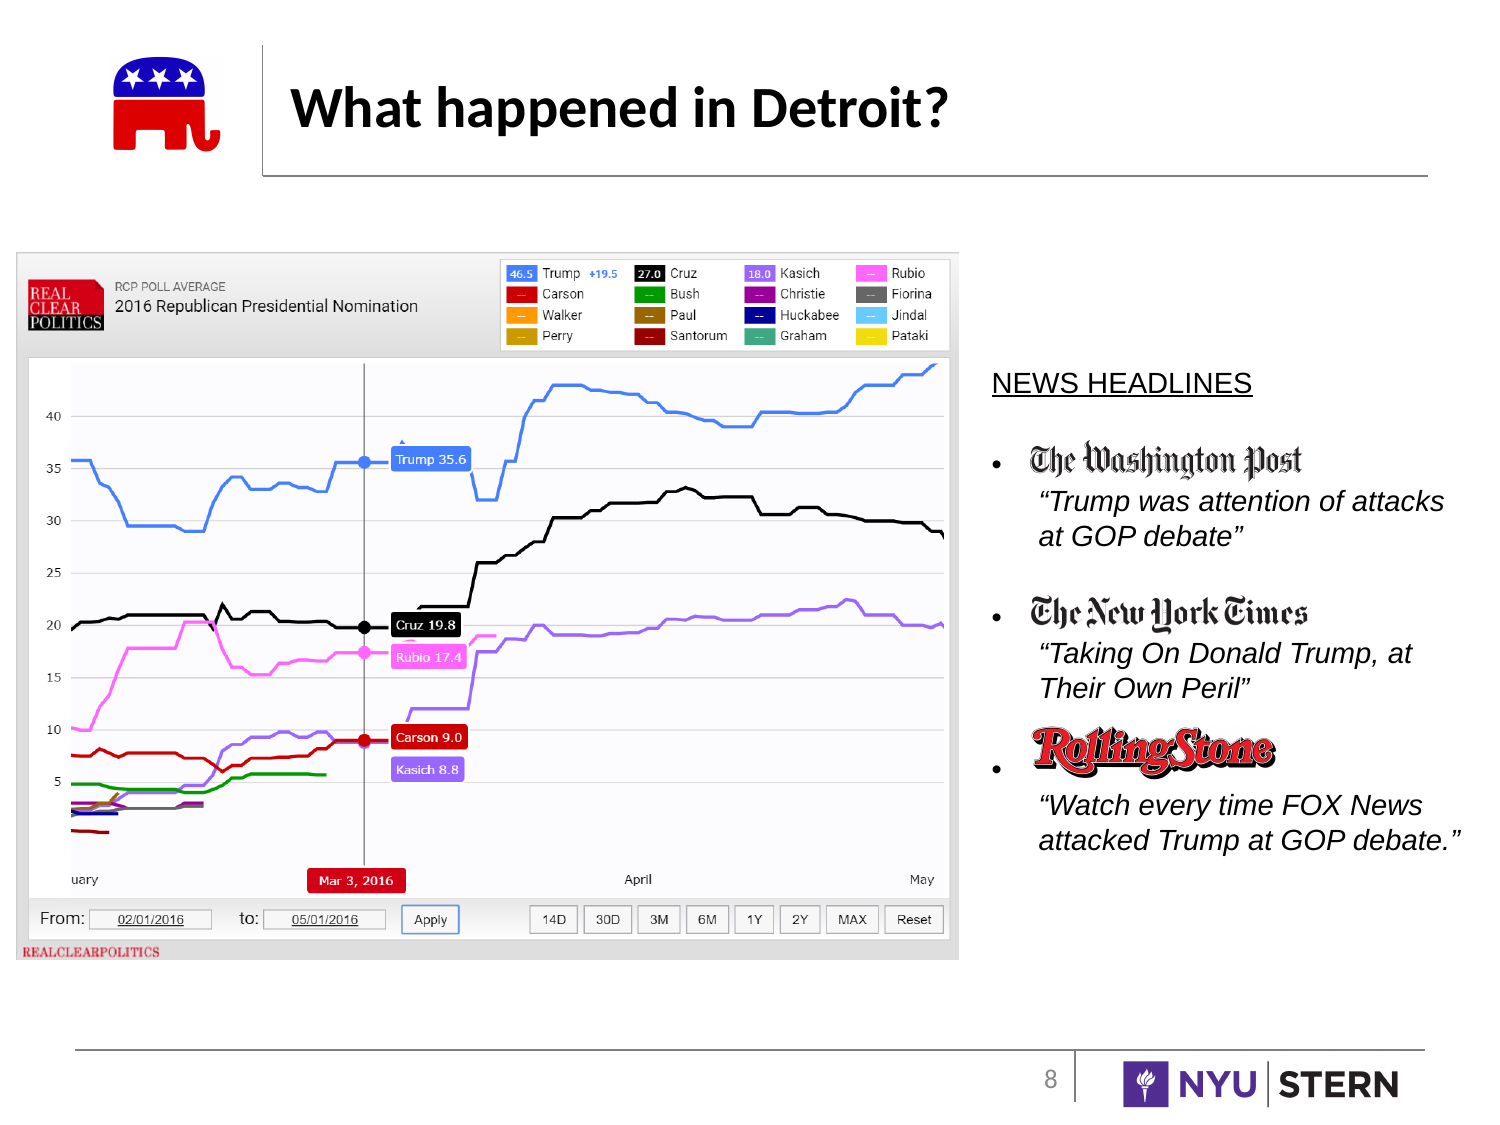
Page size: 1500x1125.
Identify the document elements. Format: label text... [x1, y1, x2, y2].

picture [110, 56, 225, 153]
title What happened in Detroit? [275, 45, 1402, 164]
picture [1117, 1052, 1402, 1115]
picture [1029, 724, 1279, 782]
picture [1029, 595, 1317, 638]
text_box NEWS HEADLINES “Trump was attention of attacks at GOP debate” “Taking On Donald Trump, at Their Own Peril” “Watch every time FOX News attacked Trump at GOP debate.” [976, 357, 1490, 864]
picture [15, 251, 960, 960]
slide_number 8 [987, 1047, 1073, 1108]
picture [1029, 440, 1303, 485]
